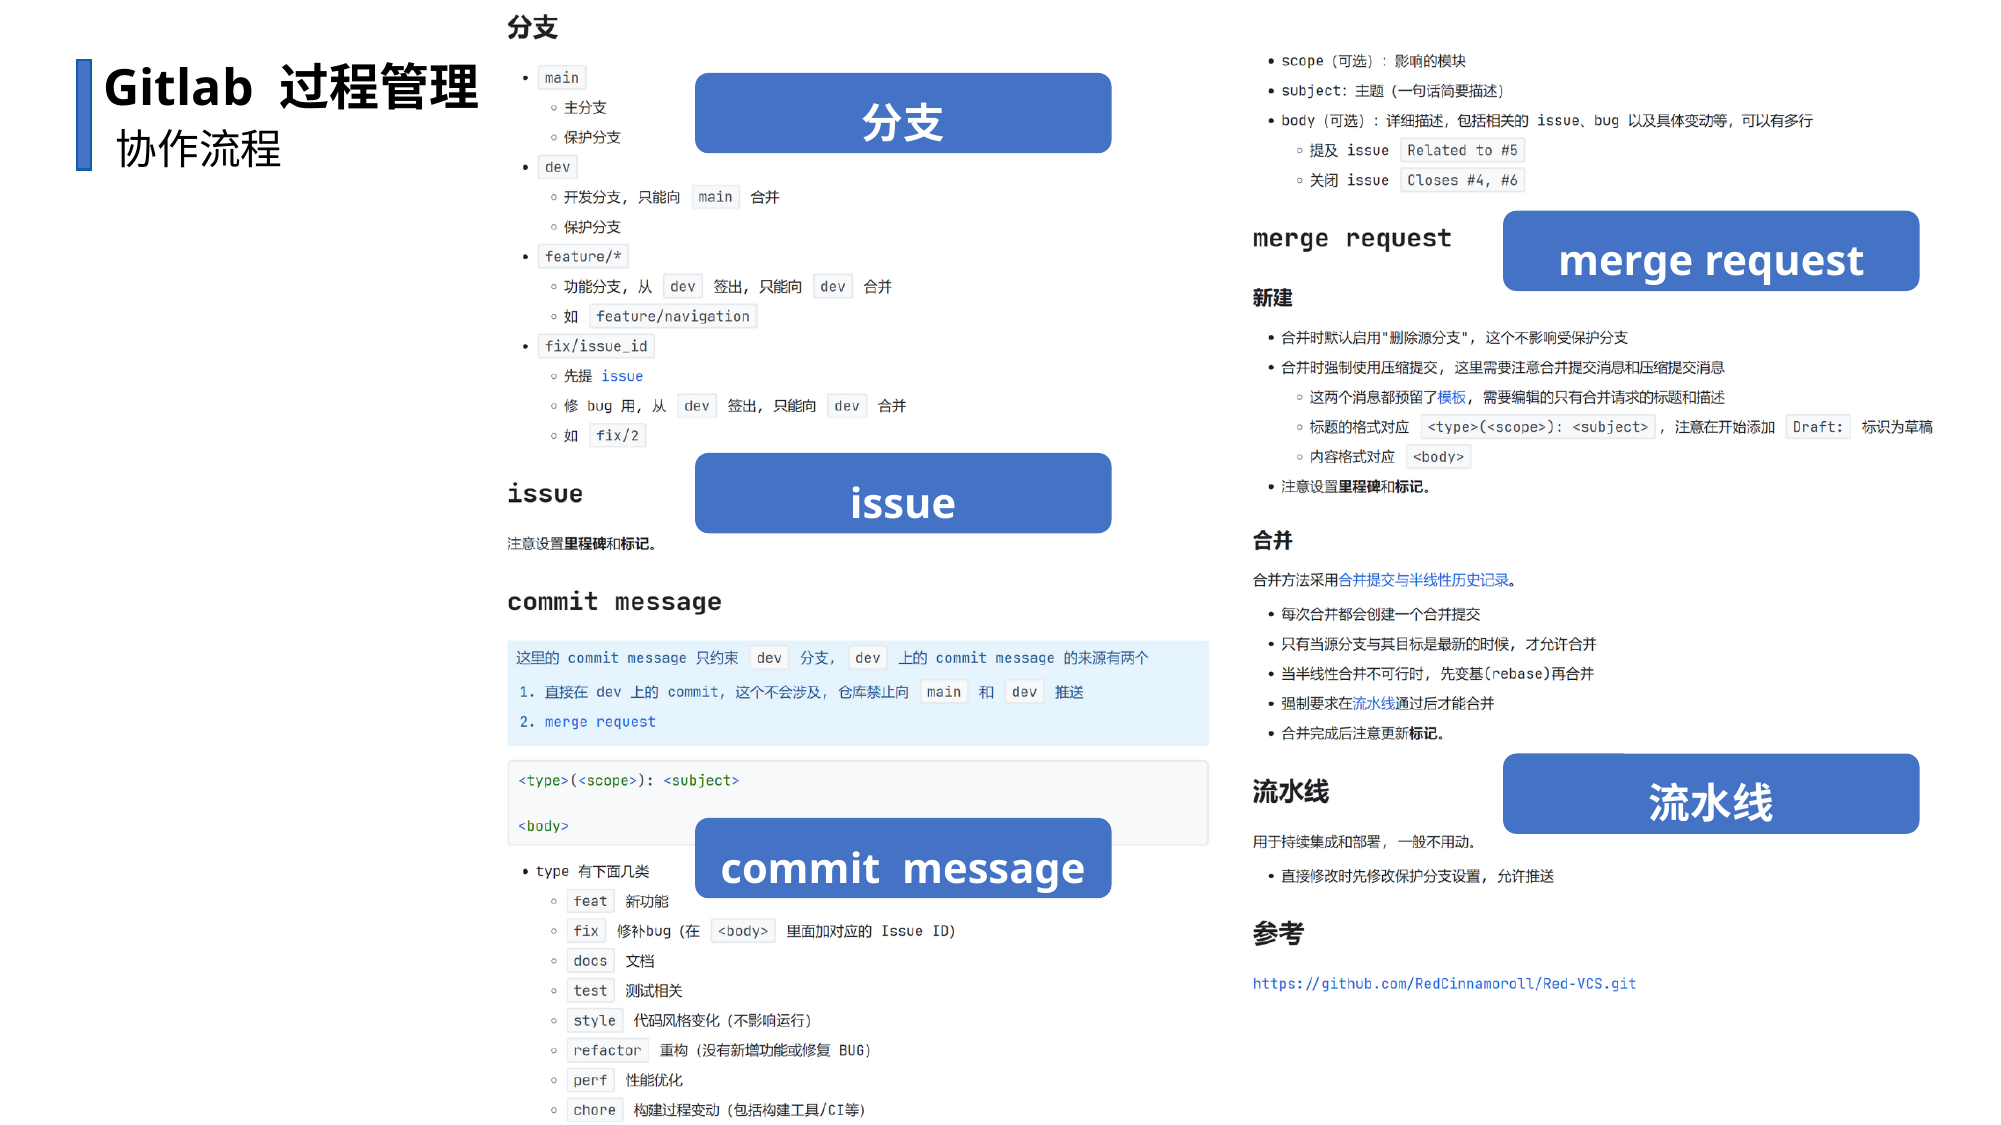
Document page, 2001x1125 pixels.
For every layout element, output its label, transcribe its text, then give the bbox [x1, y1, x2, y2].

picture [1245, 48, 1939, 1065]
text_box Gitlab 过程管理 [88, 48, 494, 124]
picture [500, 0, 1211, 1125]
text_box [76, 59, 92, 171]
text_box 协作流程 [100, 115, 298, 181]
